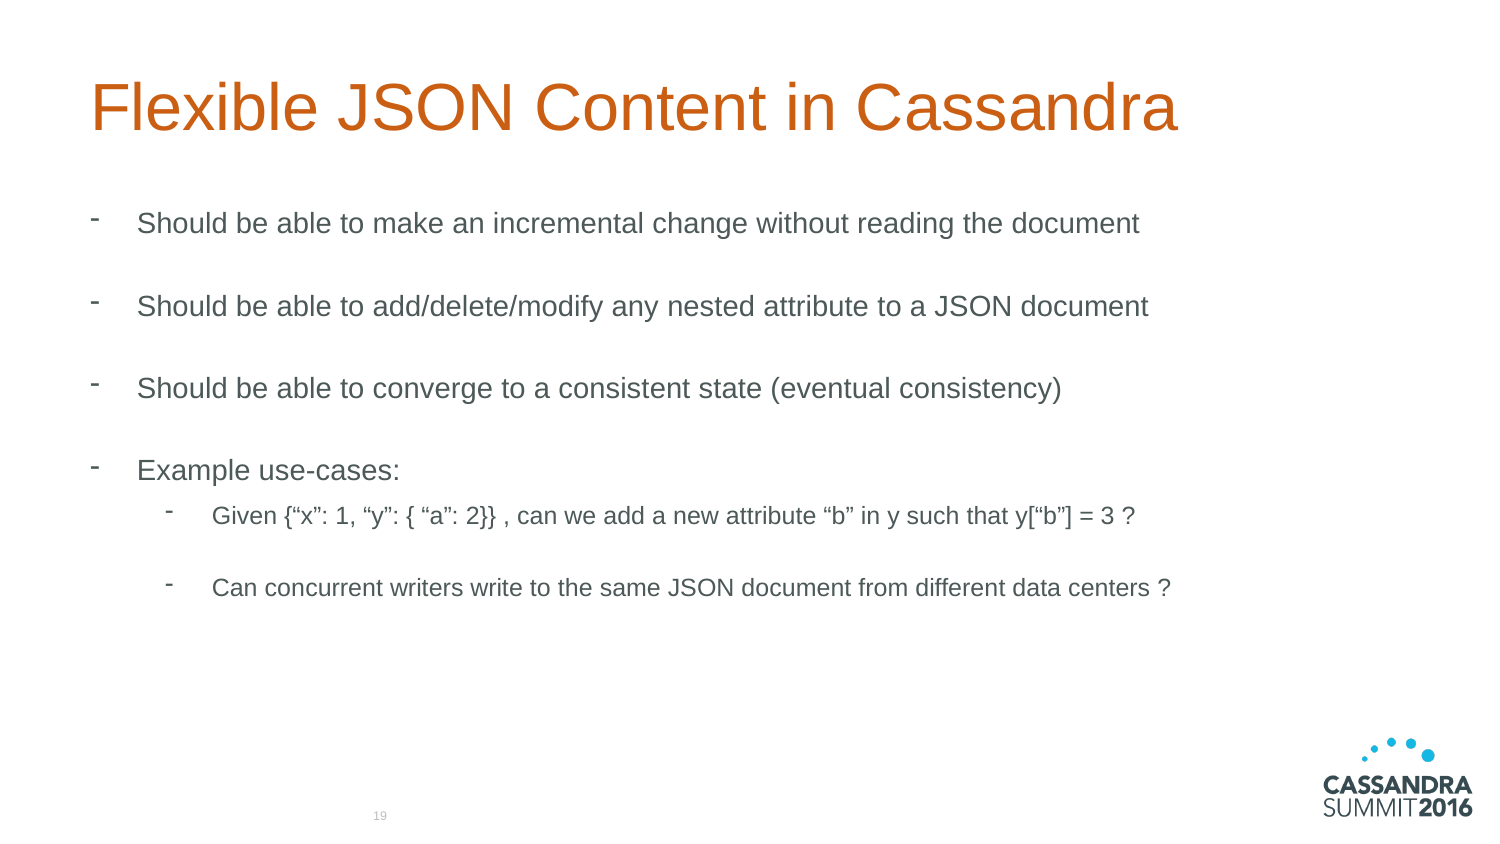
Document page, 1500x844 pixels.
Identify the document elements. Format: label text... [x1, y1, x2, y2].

title Flexible JSON Content in Cassandra [75, 33, 1425, 175]
slide_number 19 [346, 793, 414, 839]
picture [1320, 734, 1475, 819]
list Should be able to make an incremental change without reading the document Should be able to add/delete/modify any nested attribute to a JSON document Should be able to converge to a consistent state (eventual consistency) Example use-cases: Given {“x”: 1, “y”: { “a”: 2}} , can we add a new attribute “b” in y such that y[“b”] = 3 ? Can concurrent writers write to the same JSON document from different data centers ? [75, 196, 1425, 722]
